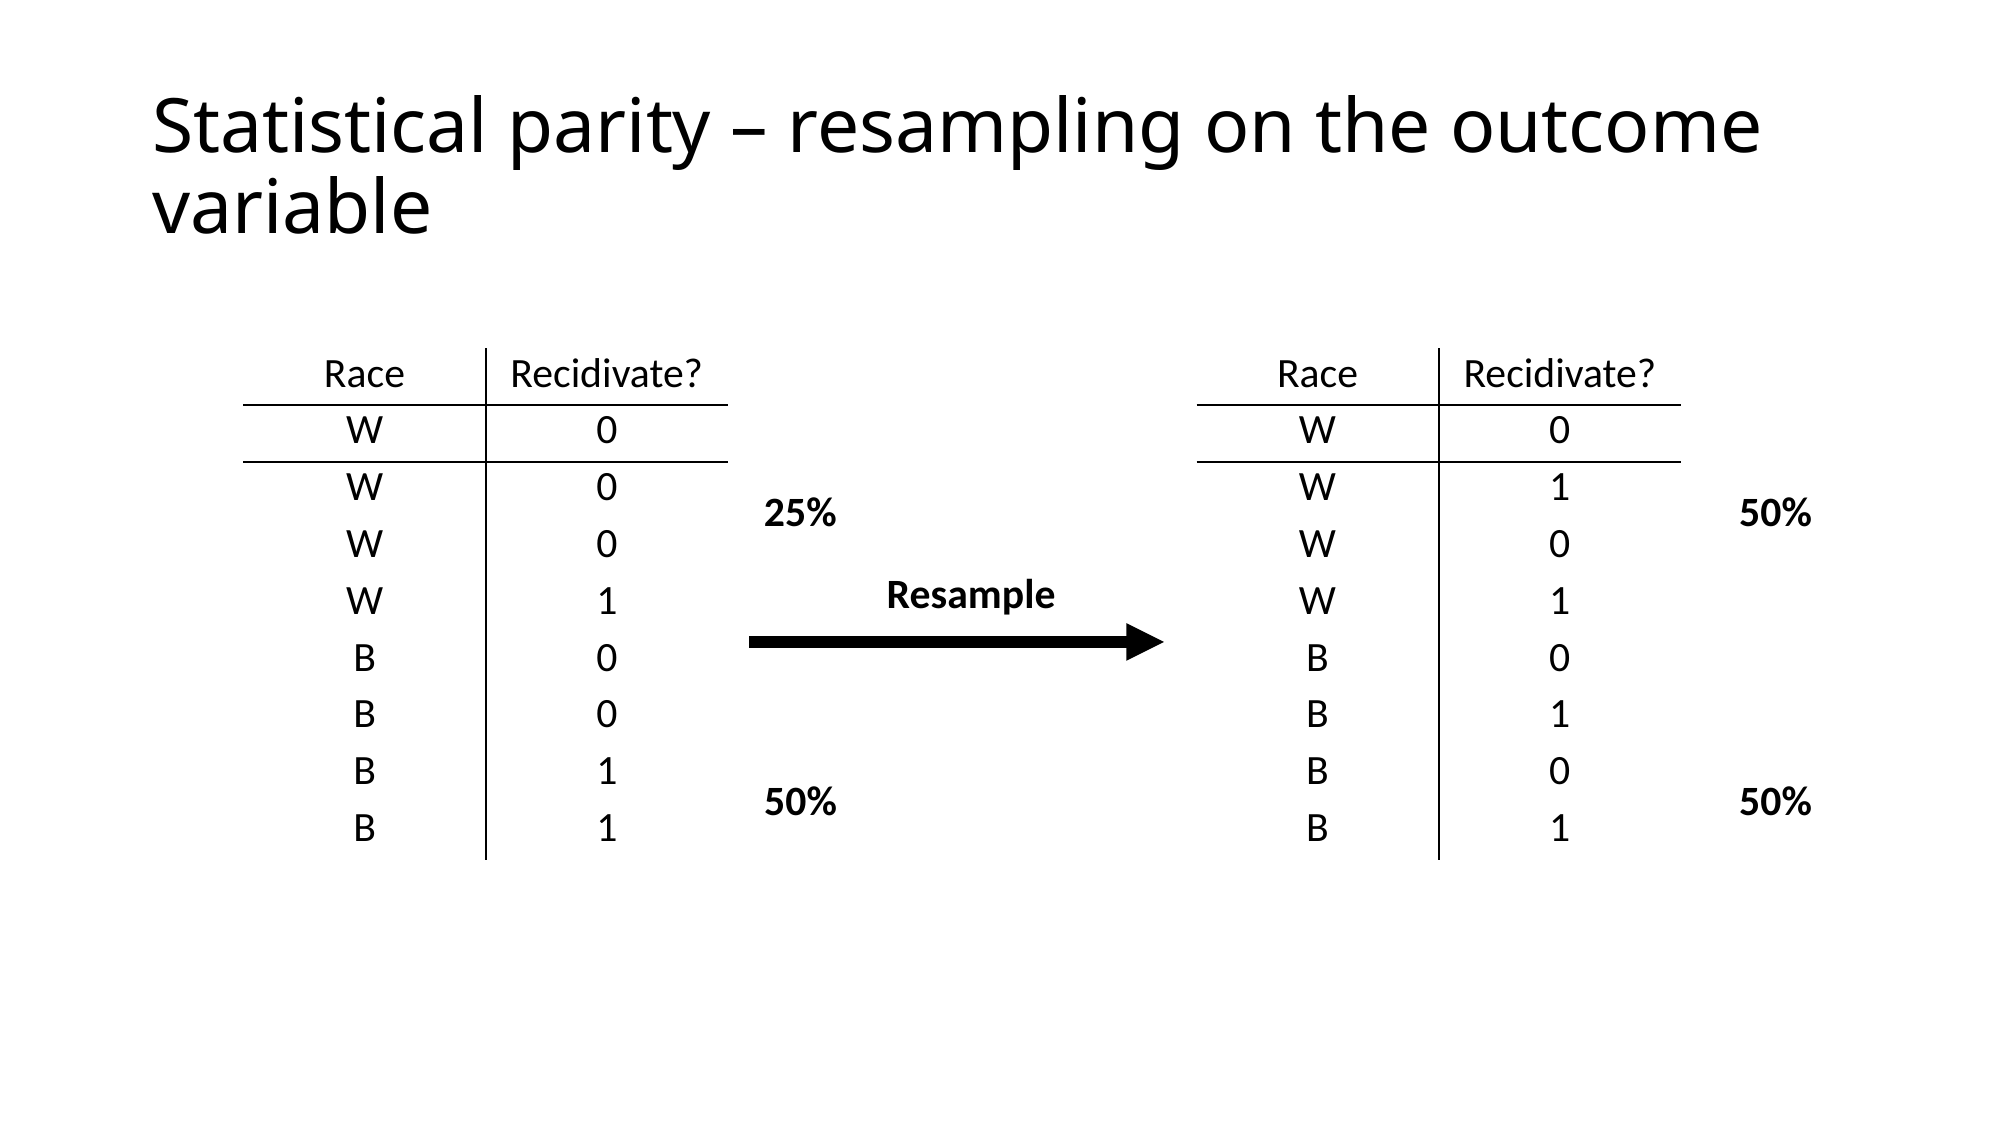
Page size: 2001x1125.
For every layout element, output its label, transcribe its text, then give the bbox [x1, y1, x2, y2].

table_cell B [243, 632, 485, 689]
table_cell B [243, 689, 485, 746]
table_cell W [243, 519, 485, 575]
text_box 50% [1724, 766, 1828, 831]
title Statistical parity – resampling on the outcome variable [137, 59, 1863, 278]
text_box 50% [749, 766, 853, 831]
table_cell W [243, 406, 485, 461]
table_cell W [243, 463, 485, 519]
table_cell 1 [487, 803, 728, 860]
table_cell B [243, 803, 485, 860]
table_header Recidivate? [1440, 348, 1681, 404]
table_cell 0 [1440, 632, 1681, 689]
text_box 25% [749, 477, 852, 542]
text_box Resample [871, 559, 1071, 624]
table_cell 0 [487, 632, 728, 689]
table_cell 0 [487, 689, 728, 746]
table_cell B [243, 746, 485, 803]
table_cell 1 [1440, 463, 1681, 519]
table_cell W [1197, 519, 1438, 575]
text_box 50% [1724, 477, 1828, 542]
table_cell 0 [1440, 746, 1681, 803]
table_cell 0 [487, 519, 728, 575]
table_cell B [1197, 746, 1438, 803]
table_cell B [1197, 632, 1438, 689]
table_header Recidivate? [487, 348, 728, 404]
table_cell 1 [487, 575, 728, 632]
table_cell B [1197, 689, 1438, 746]
table_header Race [243, 348, 485, 404]
table_cell 1 [487, 746, 728, 803]
table_cell 1 [1440, 803, 1681, 860]
table_cell 0 [487, 463, 728, 519]
table_cell 1 [1440, 689, 1681, 746]
table_cell 0 [487, 406, 728, 461]
table_cell 0 [1440, 519, 1681, 575]
table_cell B [1197, 803, 1438, 860]
table_header Race [1197, 348, 1438, 404]
table_cell W [243, 575, 485, 632]
table_cell W [1197, 575, 1438, 632]
table_cell W [1197, 463, 1438, 519]
table_cell 0 [1440, 406, 1681, 461]
table_cell W [1197, 406, 1438, 461]
table_cell 1 [1440, 575, 1681, 632]
